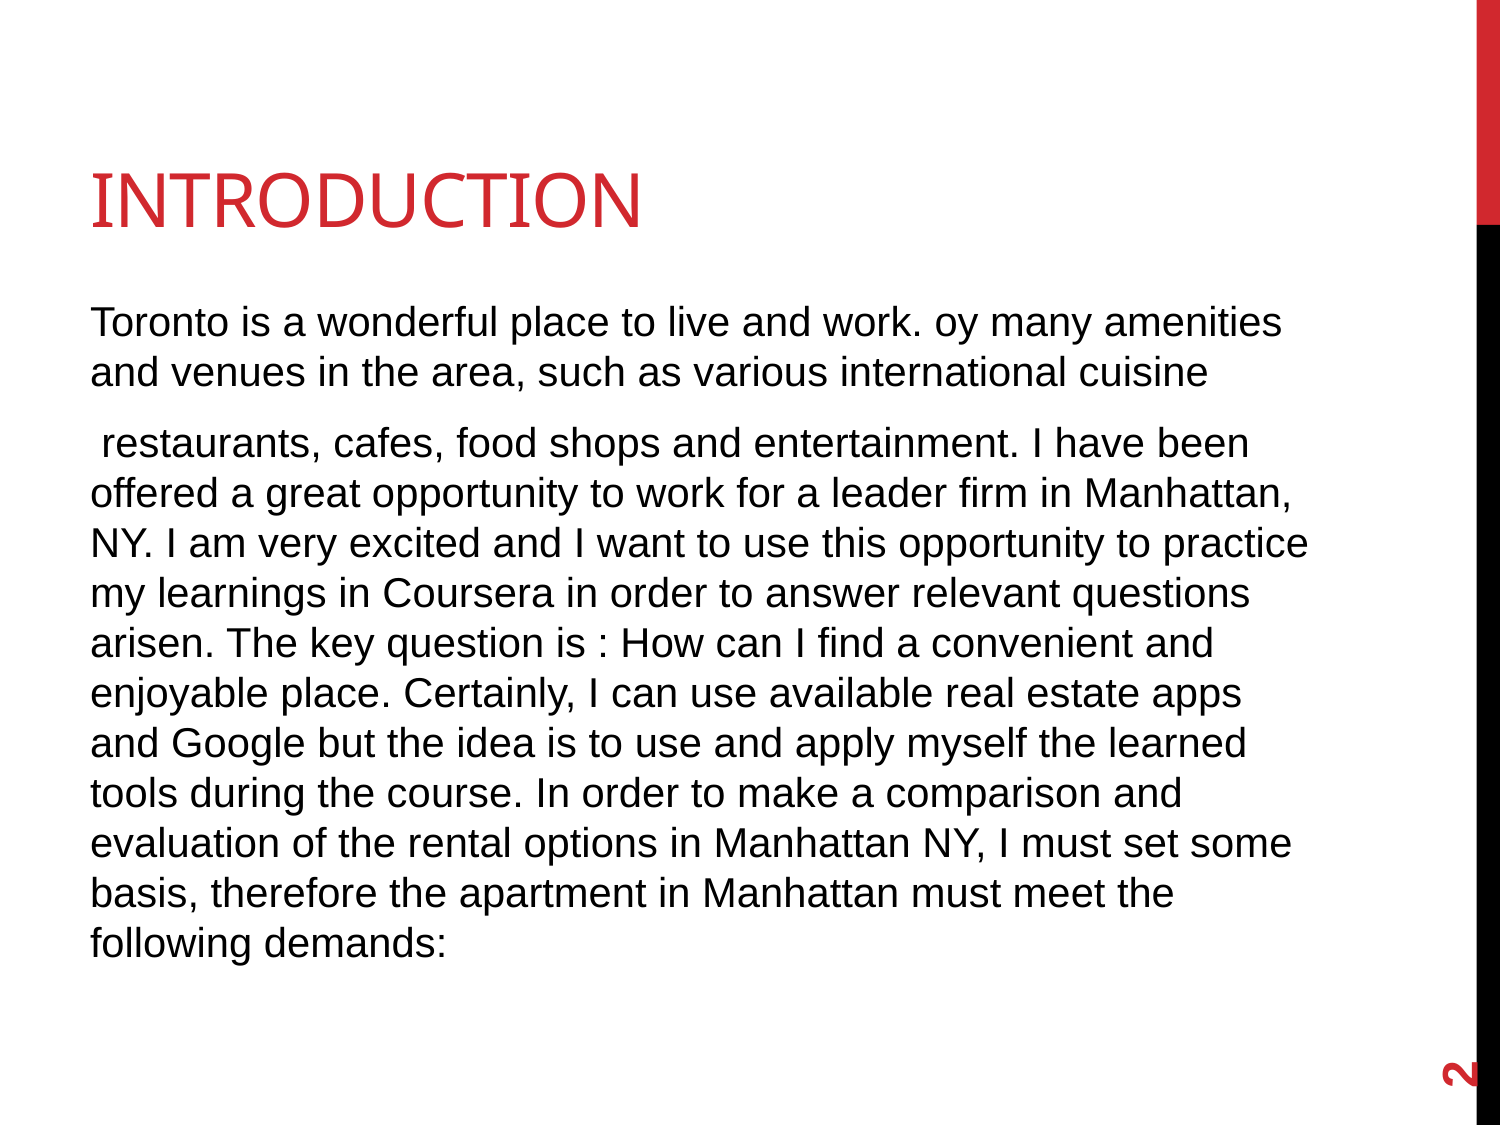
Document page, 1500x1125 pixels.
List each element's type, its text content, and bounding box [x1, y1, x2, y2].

title Introduction [75, 25, 1025, 250]
slide_number 2 [1427, 887, 1488, 1104]
list Toronto is a wonderful place to live and work. oy many amenities and venues in the area, such as various international cuisine restaurants, cafes, food shops and entertainment. I have been offered a great opportunity to work for a leader firm in Manhattan, NY. I am very excited and I want to use this opportunity to practice my learnings in Coursera in order to answer relevant questions arisen. The key question is : How can I find a convenient and enjoyable place. Certainly, I can use available real estate apps and Google but the idea is to use and apply myself the learned tools during the course. In order to make a comparison and evaluation of the rental options in Manhattan NY, I must set some basis, therefore the apartment in Manhattan must meet the following demands: [75, 287, 1325, 1005]
